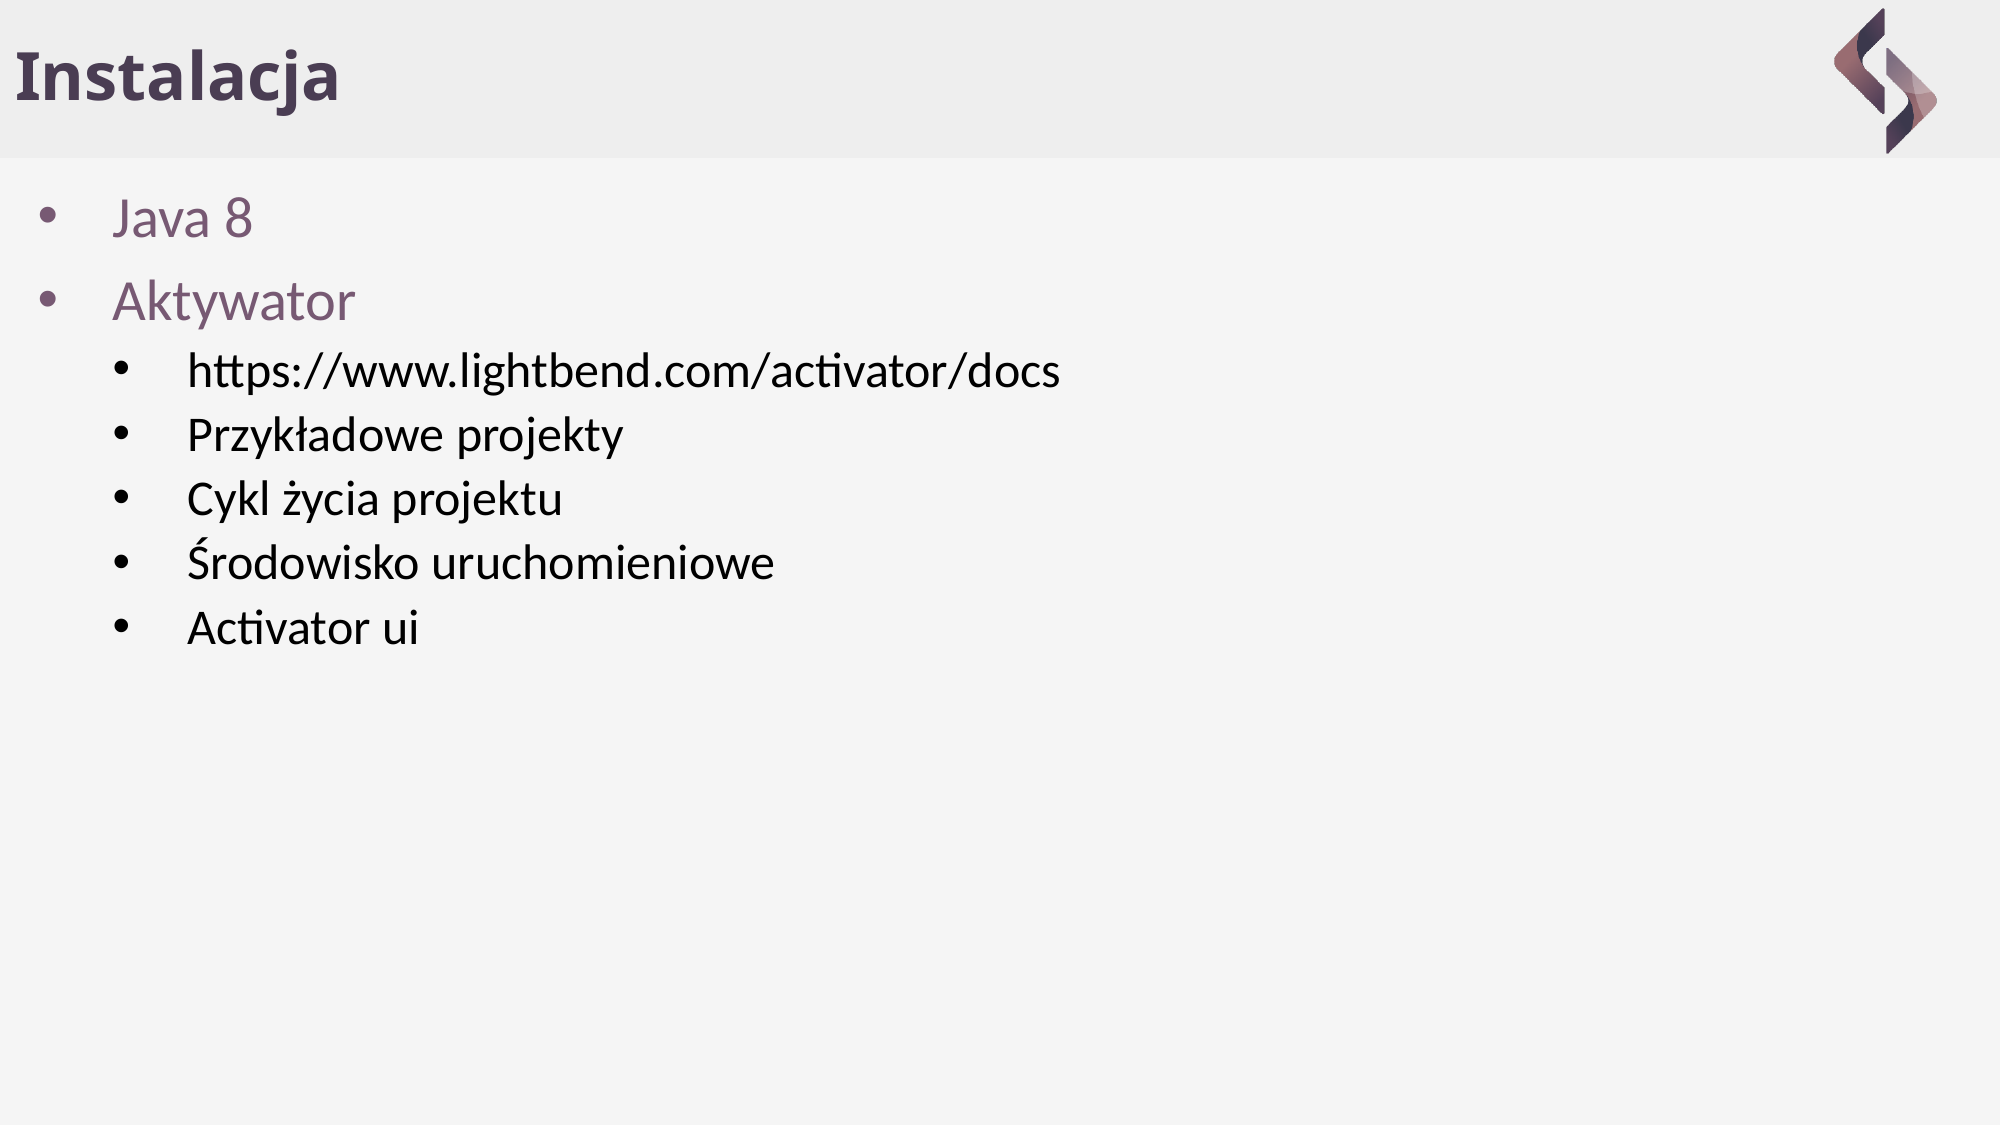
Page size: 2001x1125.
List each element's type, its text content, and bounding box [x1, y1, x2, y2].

title Instalacja [0, 0, 1788, 158]
picture [1787, 0, 2001, 166]
list Java 8 Aktywator https://www.lightbend.com/activator/docs Przykładowe projekty Cykl życia projektu Środowisko uruchomieniowe Activator ui [22, 179, 1975, 1054]
